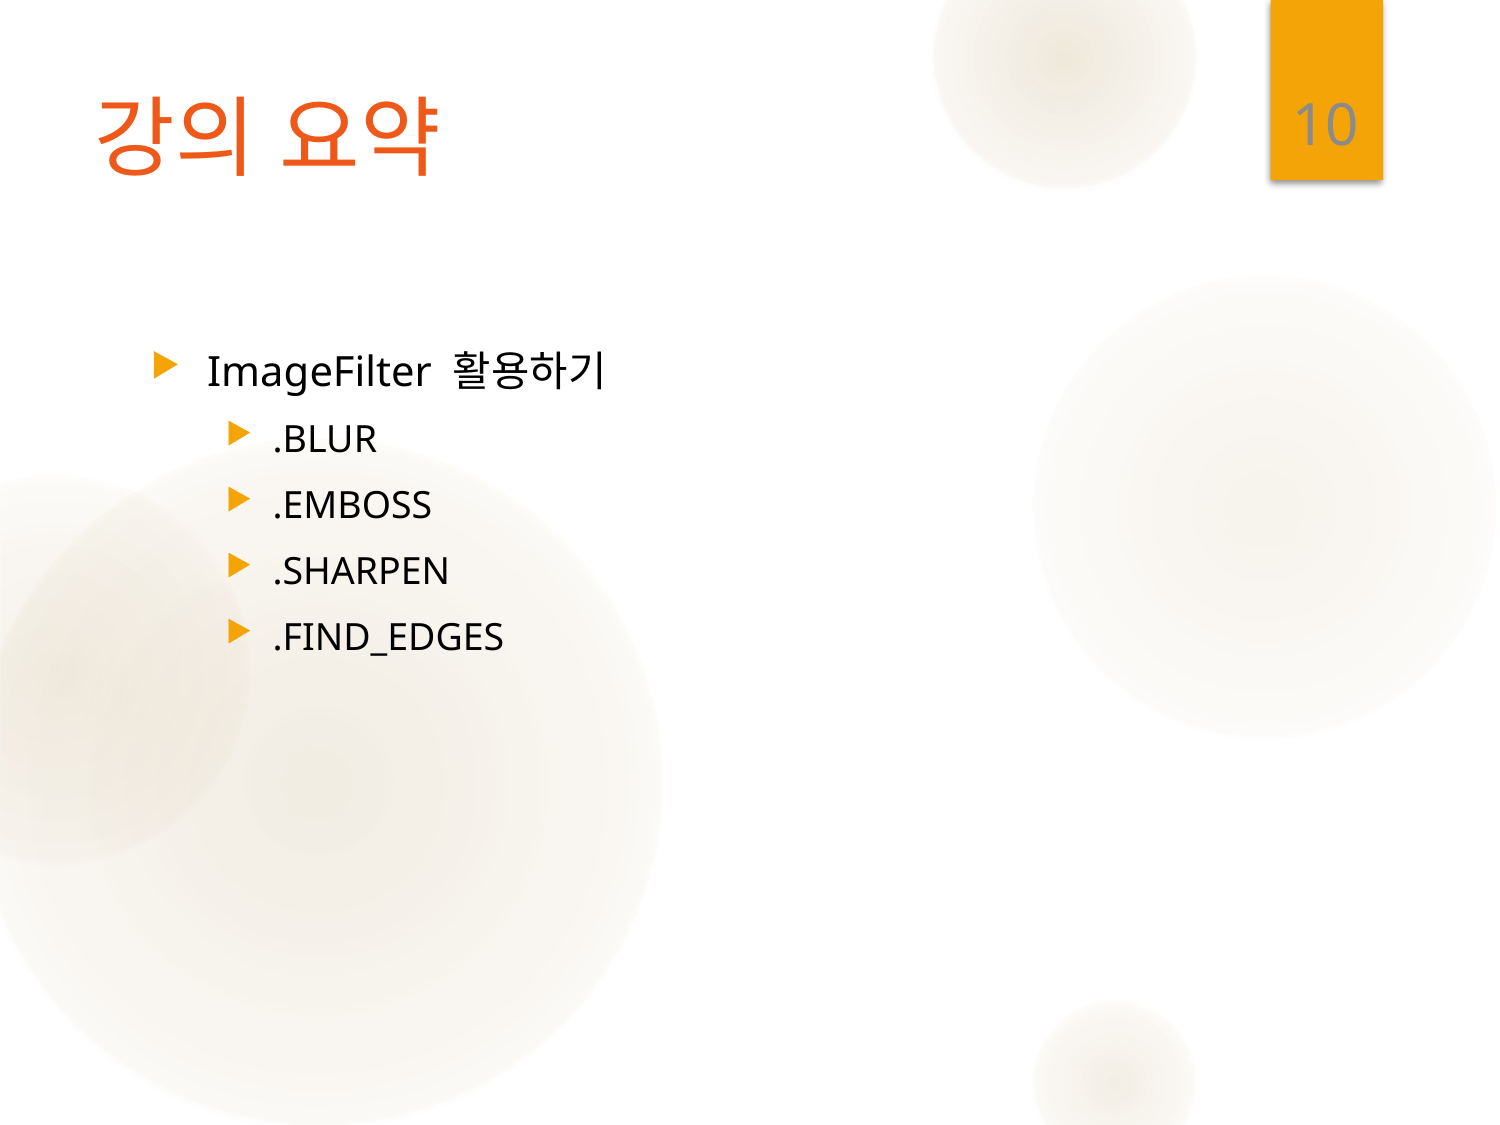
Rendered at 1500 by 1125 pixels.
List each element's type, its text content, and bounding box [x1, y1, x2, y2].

slide_number 10 [1273, 48, 1378, 175]
title 강의 요약 [79, 74, 1237, 304]
list ImageFilter 활용하기 .BLUR .EMBOSS .SHARPEN .FIND_EDGES [135, 336, 1237, 1025]
